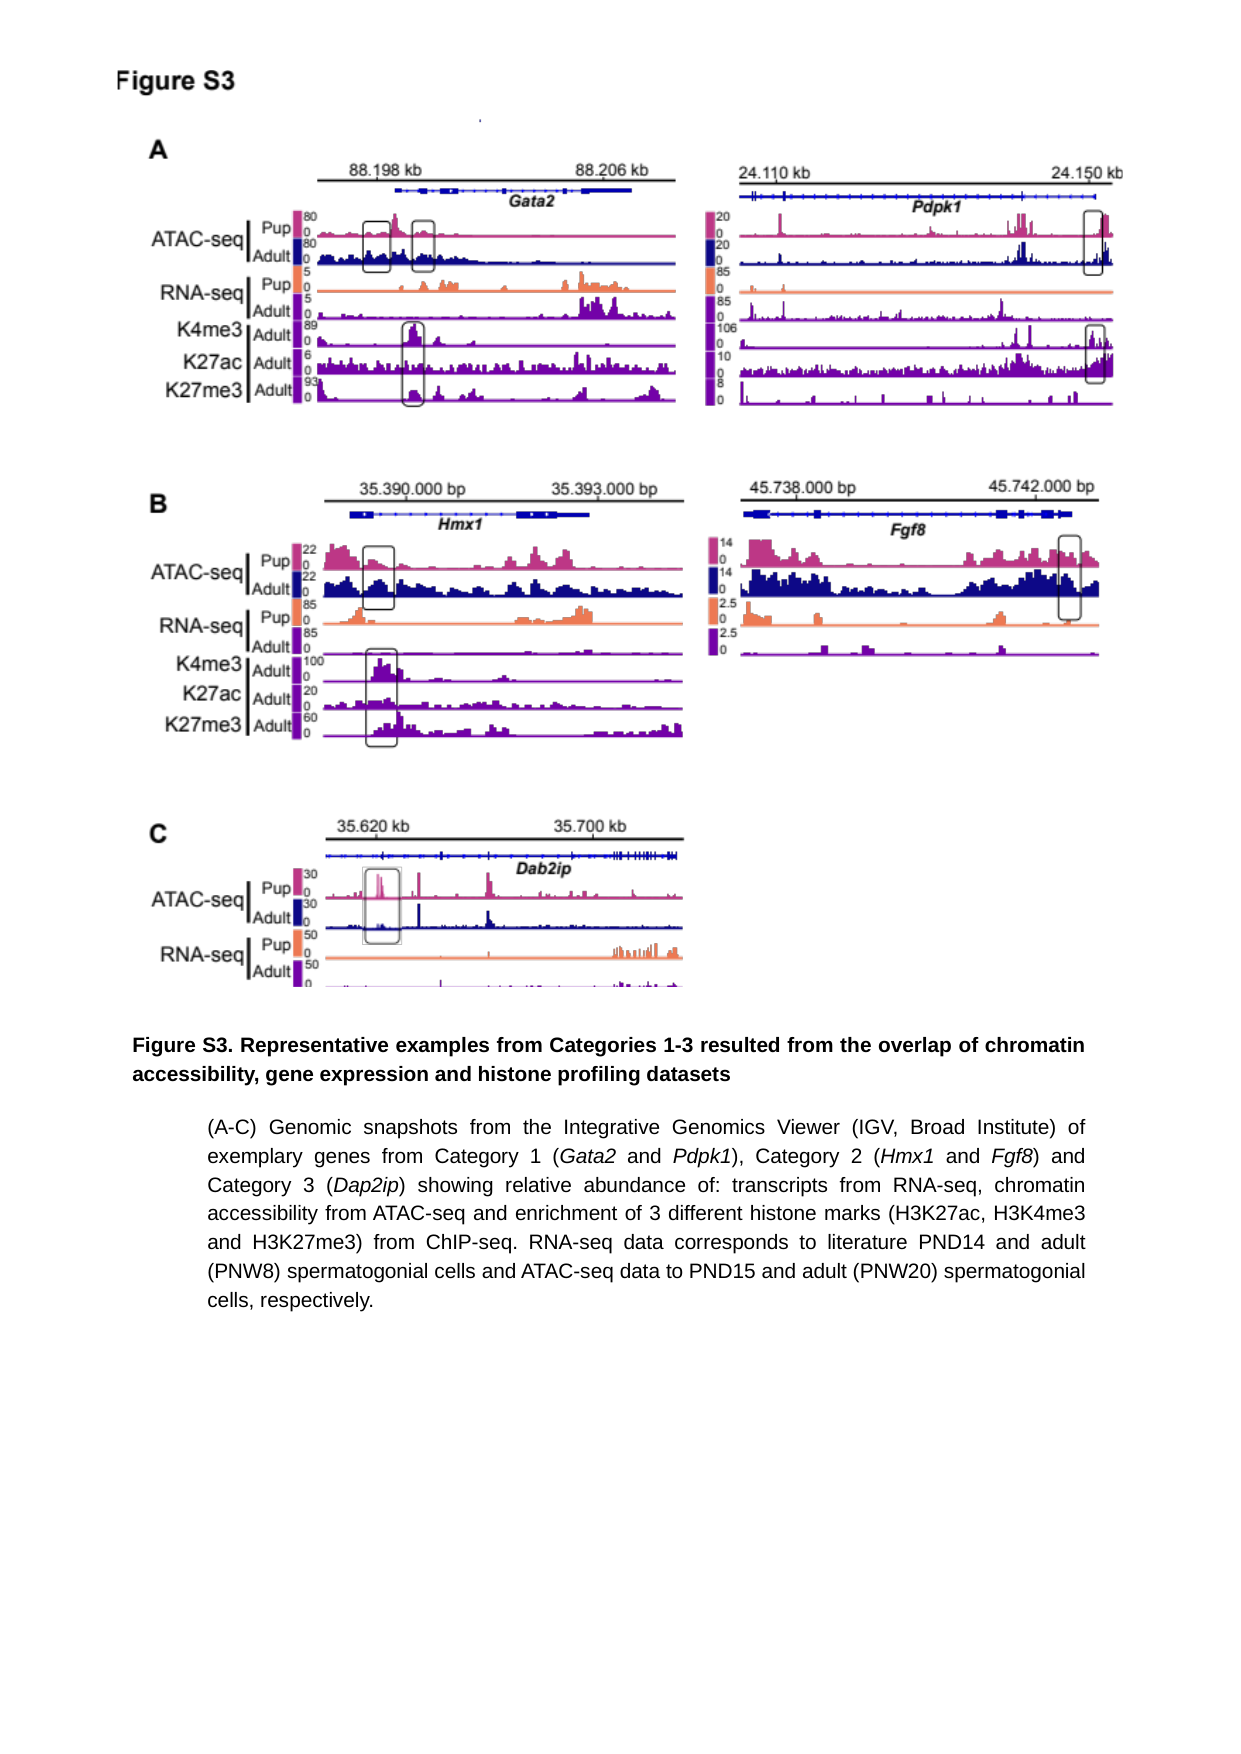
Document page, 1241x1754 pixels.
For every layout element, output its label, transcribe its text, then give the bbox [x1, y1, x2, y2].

picture [117, 70, 1123, 987]
text_box Figure S3. Representative examples from Categories 1-3 resulted from the overlap of chromatin accessibility, gene expression and histone profiling datasets (A-C) Genomic snapshots from the Integrative Genomics Viewer (IGV, Broad Institute) of exemplary genes from Category 1 (Gata2 and Pdpk1), Category 2 (Hmx1 and Fgf8) and Category 3 (Dap2ip) showing relative abundance of: transcripts from RNA-seq, chromatin accessibility from ATAC-seq and enrichment of 3 different histone marks (H3K27ac, H3K4me3 and H3K27me3) from ChIP-seq. RNA-seq data corresponds to literature PND14 and adult (PNW8) spermatogonial cells and ATAC-seq data to PND15 and adult (PNW20) spermatogonial cells, respectively. [117, 1020, 1101, 1319]
